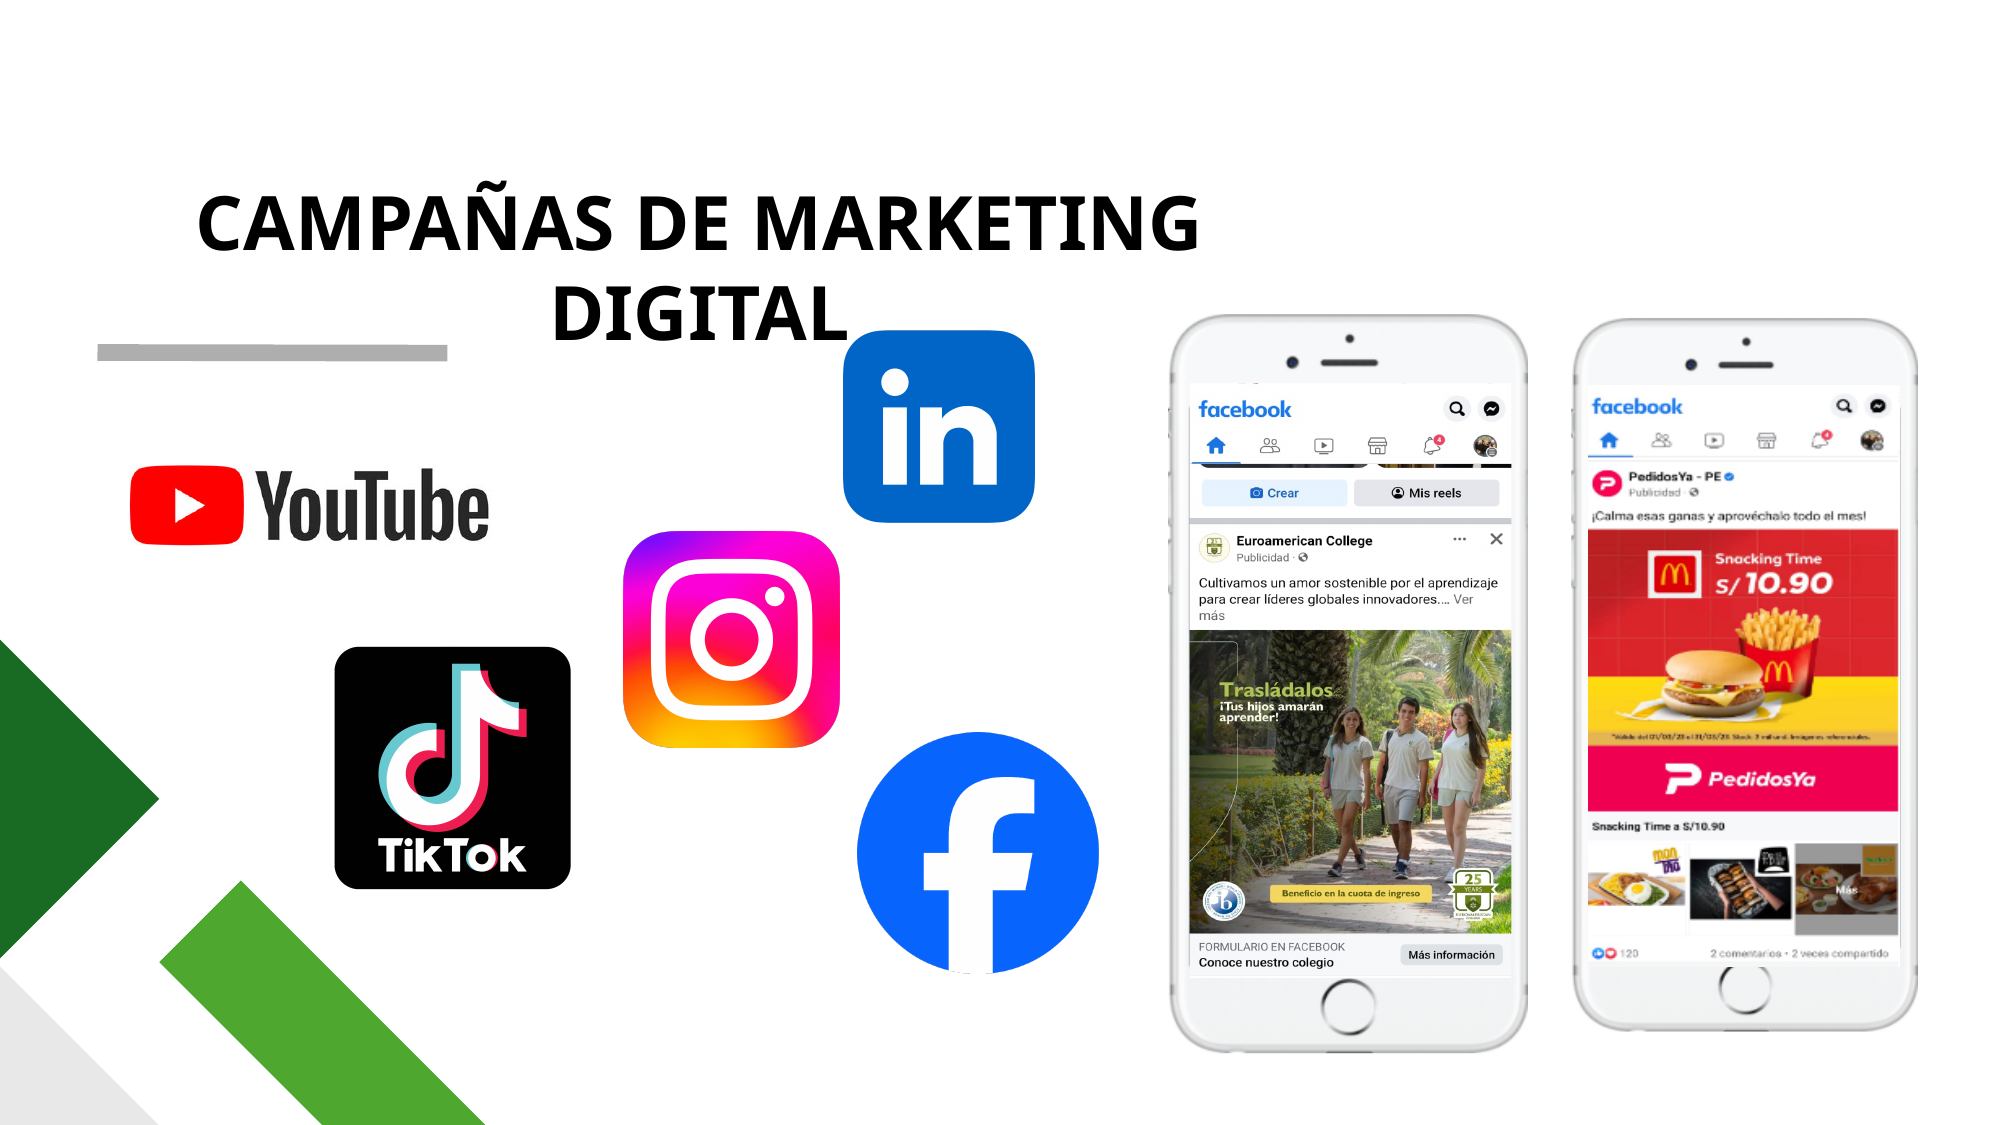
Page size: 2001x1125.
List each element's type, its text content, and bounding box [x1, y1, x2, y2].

picture [1167, 312, 1528, 1057]
picture [324, 638, 582, 896]
text_box CAMPAÑAS DE MARKETING DIGITAL [37, 167, 1362, 249]
picture [108, 450, 508, 552]
picture [623, 266, 1100, 748]
picture [857, 732, 1100, 975]
picture [1569, 312, 1919, 1037]
